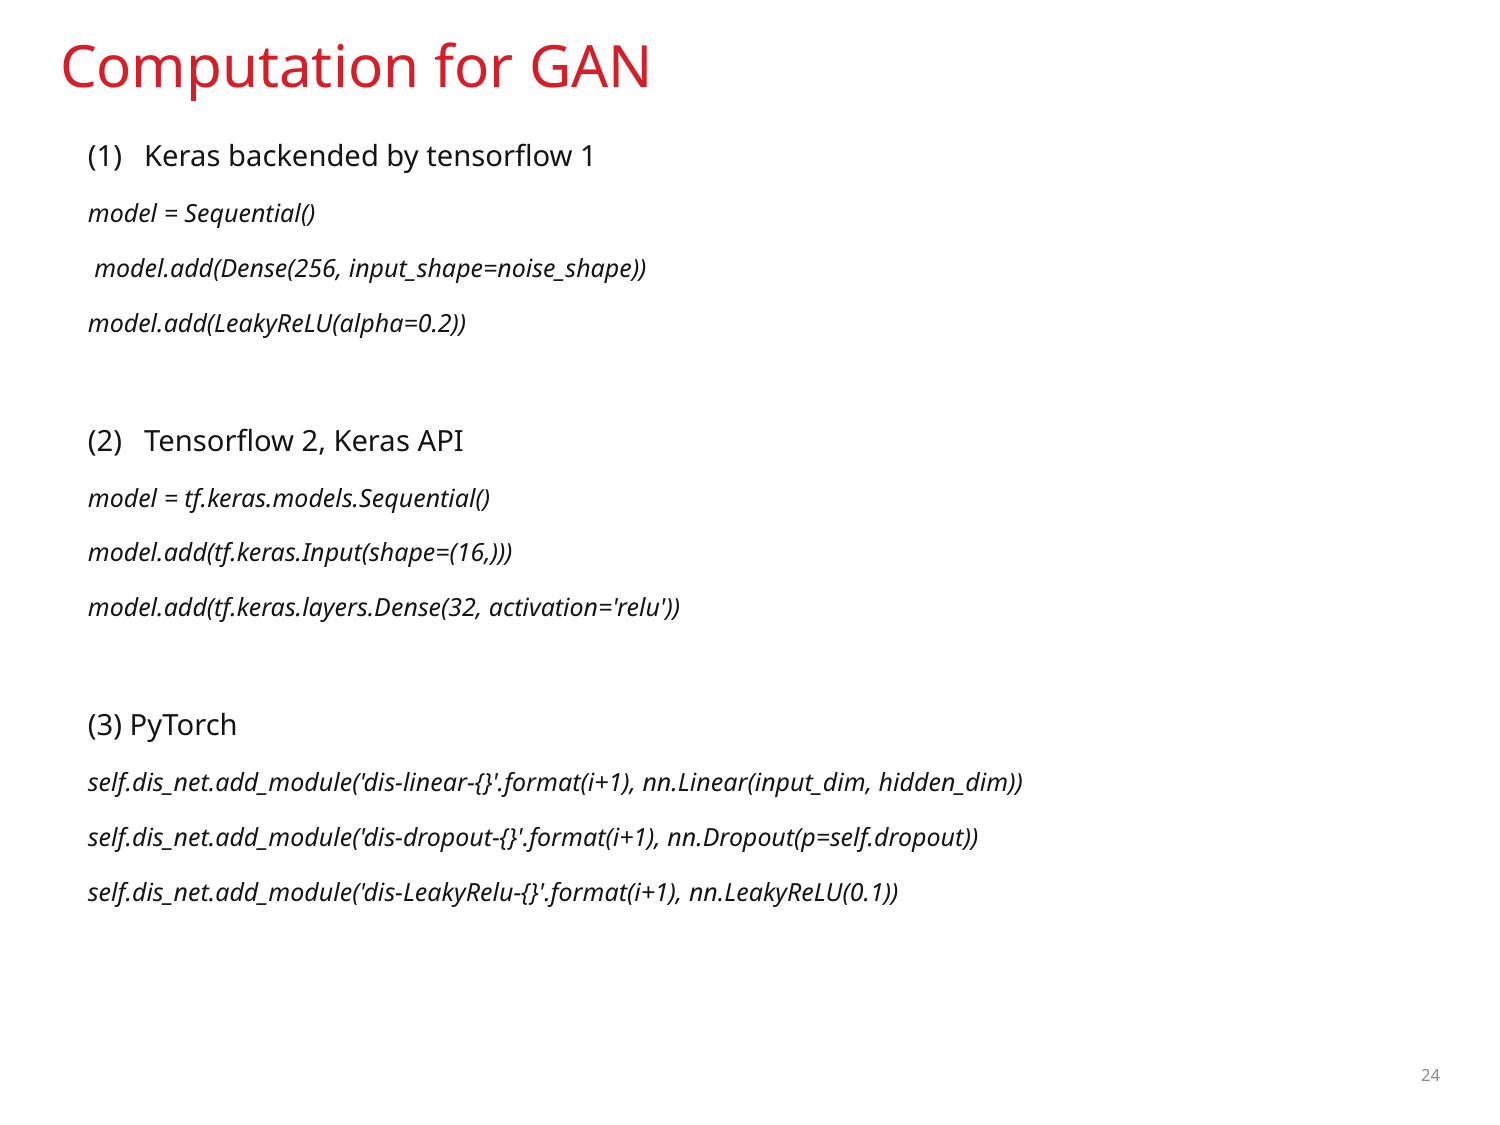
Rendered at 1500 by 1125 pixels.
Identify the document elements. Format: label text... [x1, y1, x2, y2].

slide_number 24 [1380, 1050, 1440, 1088]
text_box Keras backended by tensorflow 1 model = Sequential() model.add(Dense(256, input_shape=noise_shape)) model.add(LeakyReLU(alpha=0.2)) Tensorflow 2, Keras API model = tf.keras.models.Sequential() model.add(tf.keras.Input(shape=(16,))) model.add(tf.keras.layers.Dense(32, activation='relu')) (3) PyTorch self.dis_net.add_module('dis-linear-{}'.format(i+1), nn.Linear(input_dim, hidden_dim)) self.dis_net.add_module('dis-dropout-{}'.format(i+1), nn.Dropout(p=self.dropout)) self.dis_net.add_module('dis-LeakyRelu-{}'.format(i+1), nn.LeakyReLU(0.1)) [87, 137, 1376, 1037]
title Computation for GAN [60, 37, 1440, 203]
